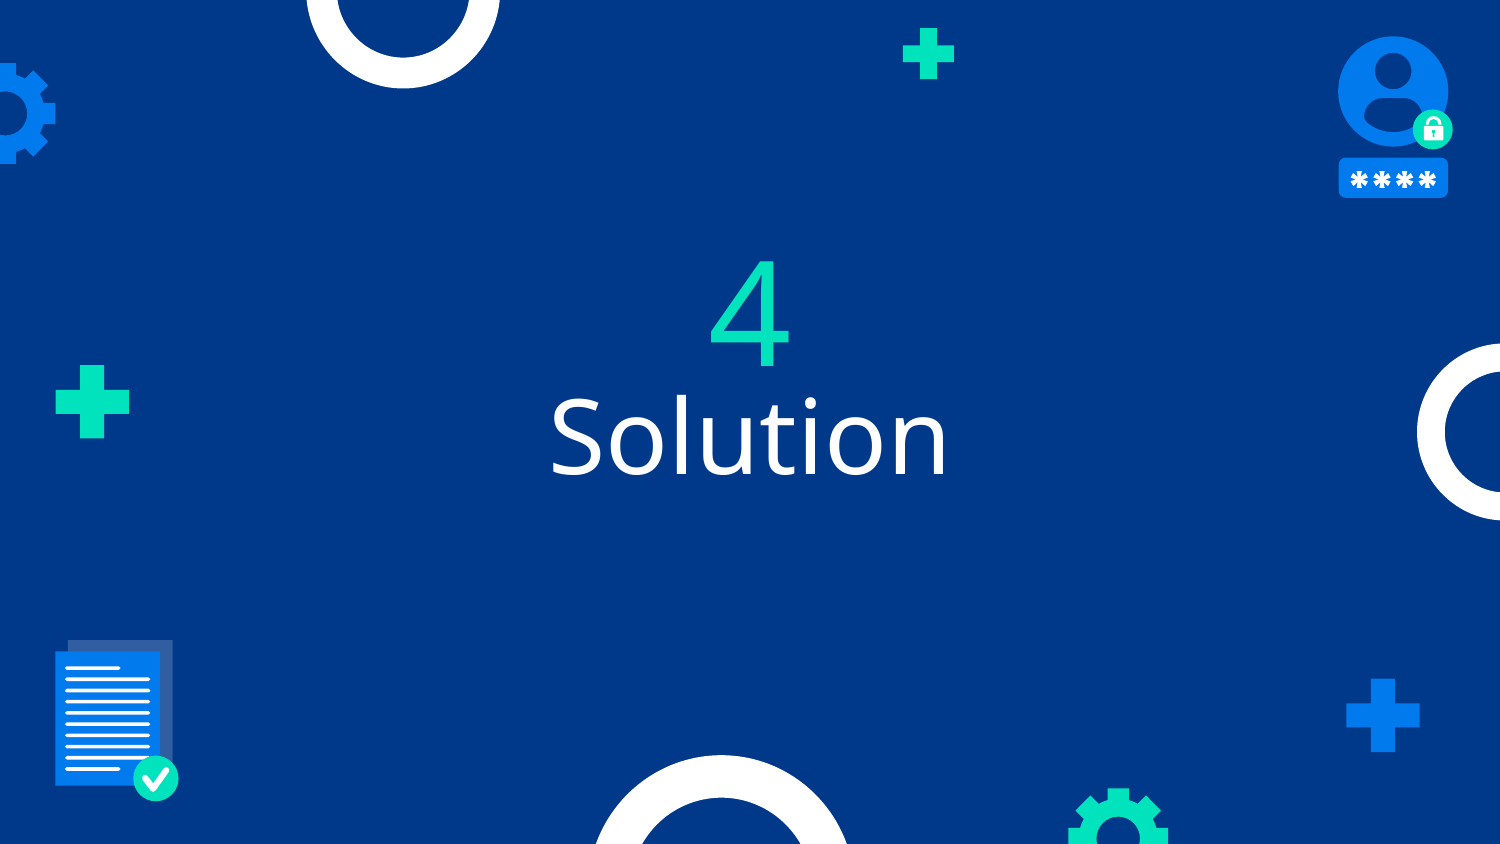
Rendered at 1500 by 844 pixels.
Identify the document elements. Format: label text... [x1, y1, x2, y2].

title Solution [317, 351, 1183, 515]
title 4 [617, 226, 883, 389]
